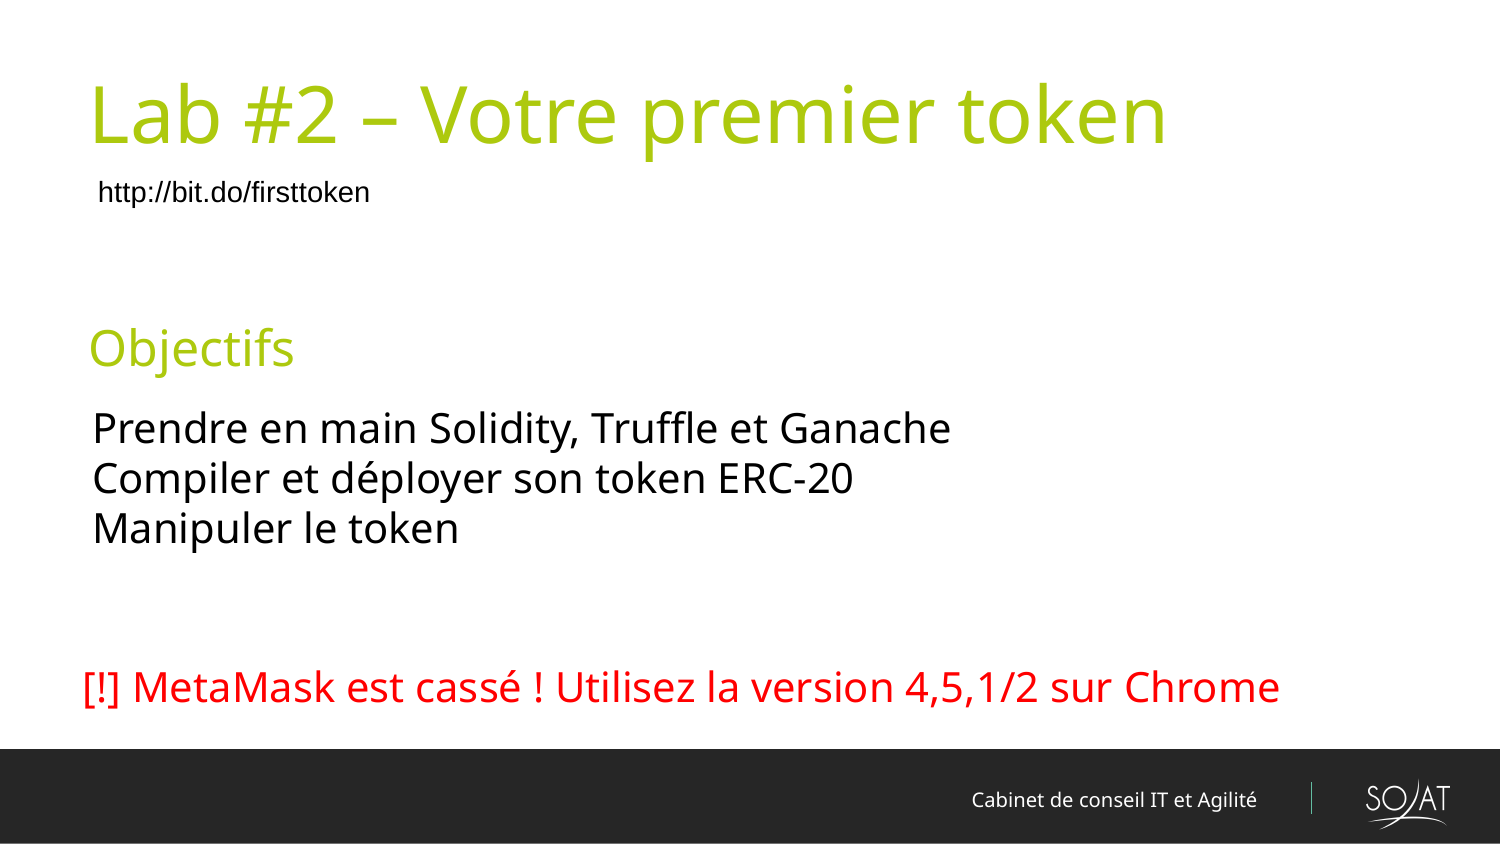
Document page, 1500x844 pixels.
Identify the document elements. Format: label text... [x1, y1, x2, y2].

text_box Prendre en main Solidity, Truffle et Ganache Compiler et déployer son token ERC-20 Manipuler le token [77, 394, 967, 560]
title Lab #2 – Votre premier token [73, 49, 1417, 132]
text_box [!] MetaMask est cassé ! Utilisez la version 4,5,1/2 sur Chrome [68, 652, 1296, 718]
text_box Objectifs [73, 301, 1417, 384]
text_box http://bit.do/firsttoken [83, 165, 386, 216]
picture [1365, 778, 1451, 830]
